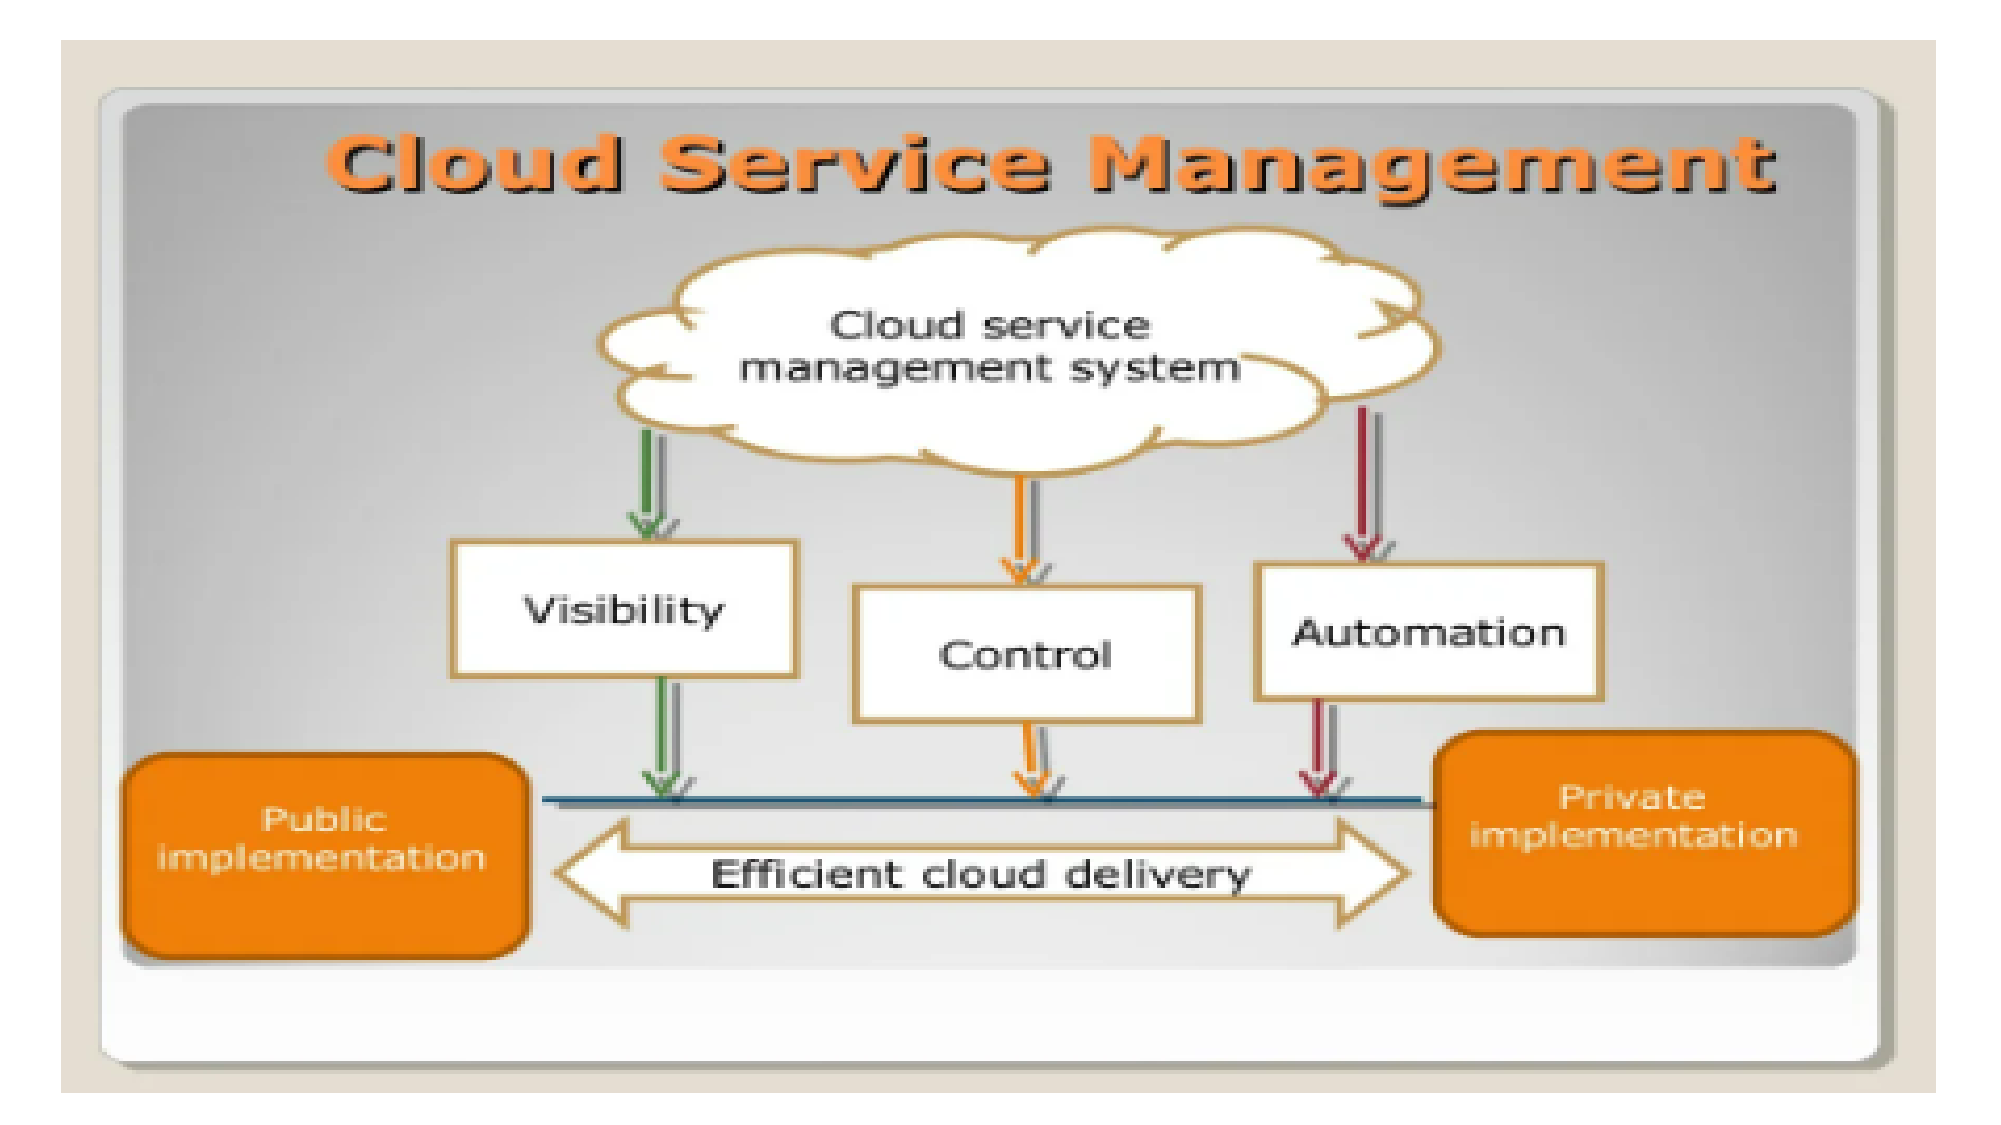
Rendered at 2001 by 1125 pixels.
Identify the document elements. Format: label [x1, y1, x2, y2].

picture [61, 40, 1936, 1093]
